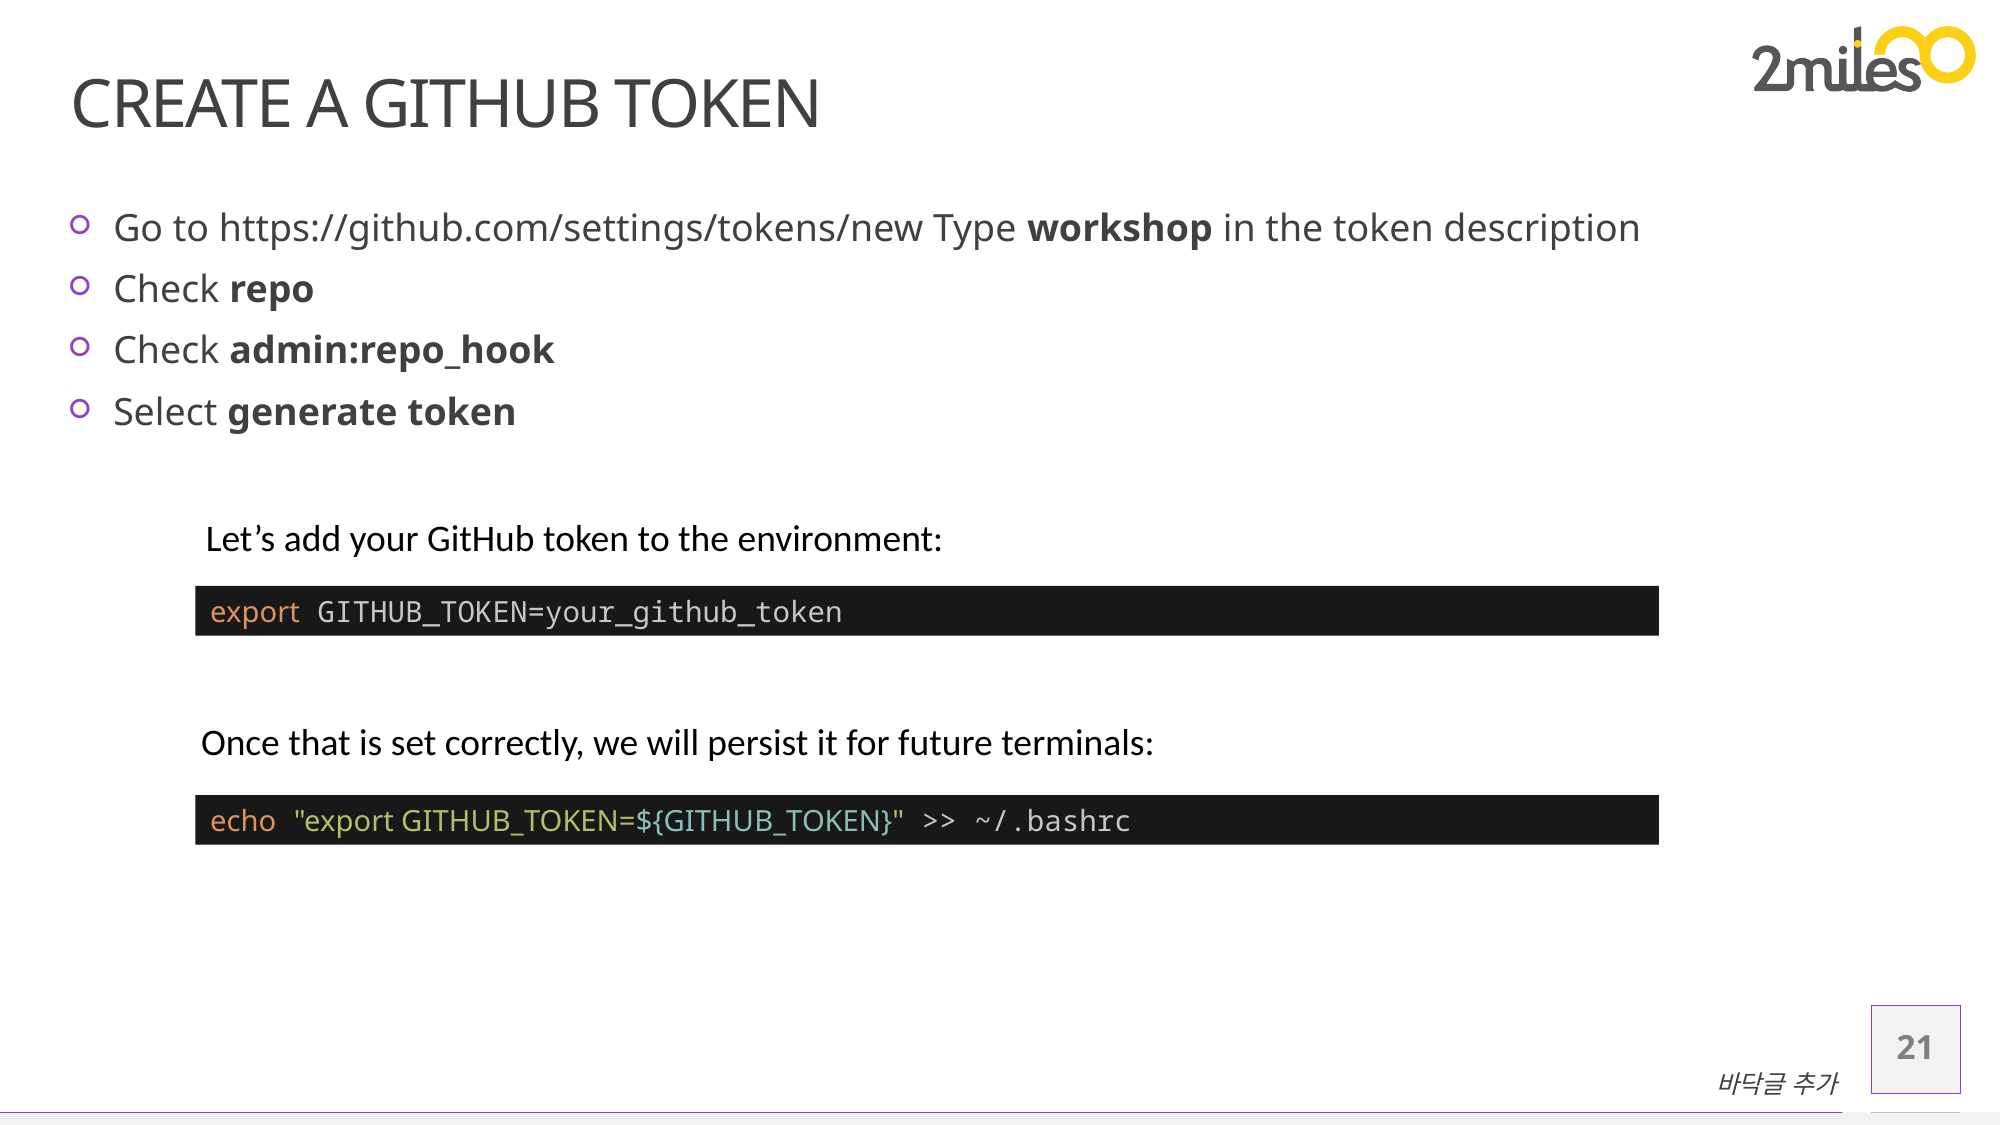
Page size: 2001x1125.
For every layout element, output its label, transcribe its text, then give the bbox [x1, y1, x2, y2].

slide_number 21 [1871, 1019, 1960, 1080]
text_box Once that is set correctly, we will persist it for future terminals: [186, 710, 1472, 771]
footer 바닥글 추가 [1163, 1064, 1838, 1099]
picture [1752, 26, 1976, 92]
list Go to https://github.com/settings/tokens/new Type workshop in the token description Check repo Check admin:repo_hook Select generate token [69, 208, 1930, 269]
text_box export GITHUB_TOKEN=your_github_token [195, 585, 1659, 636]
title Create a GitHub token [70, 70, 1932, 142]
text_box echo "export GITHUB_TOKEN=${GITHUB_TOKEN}" >> ~/.bashrc [195, 795, 1659, 845]
text_box Let’s add your GitHub token to the environment: [191, 506, 960, 567]
